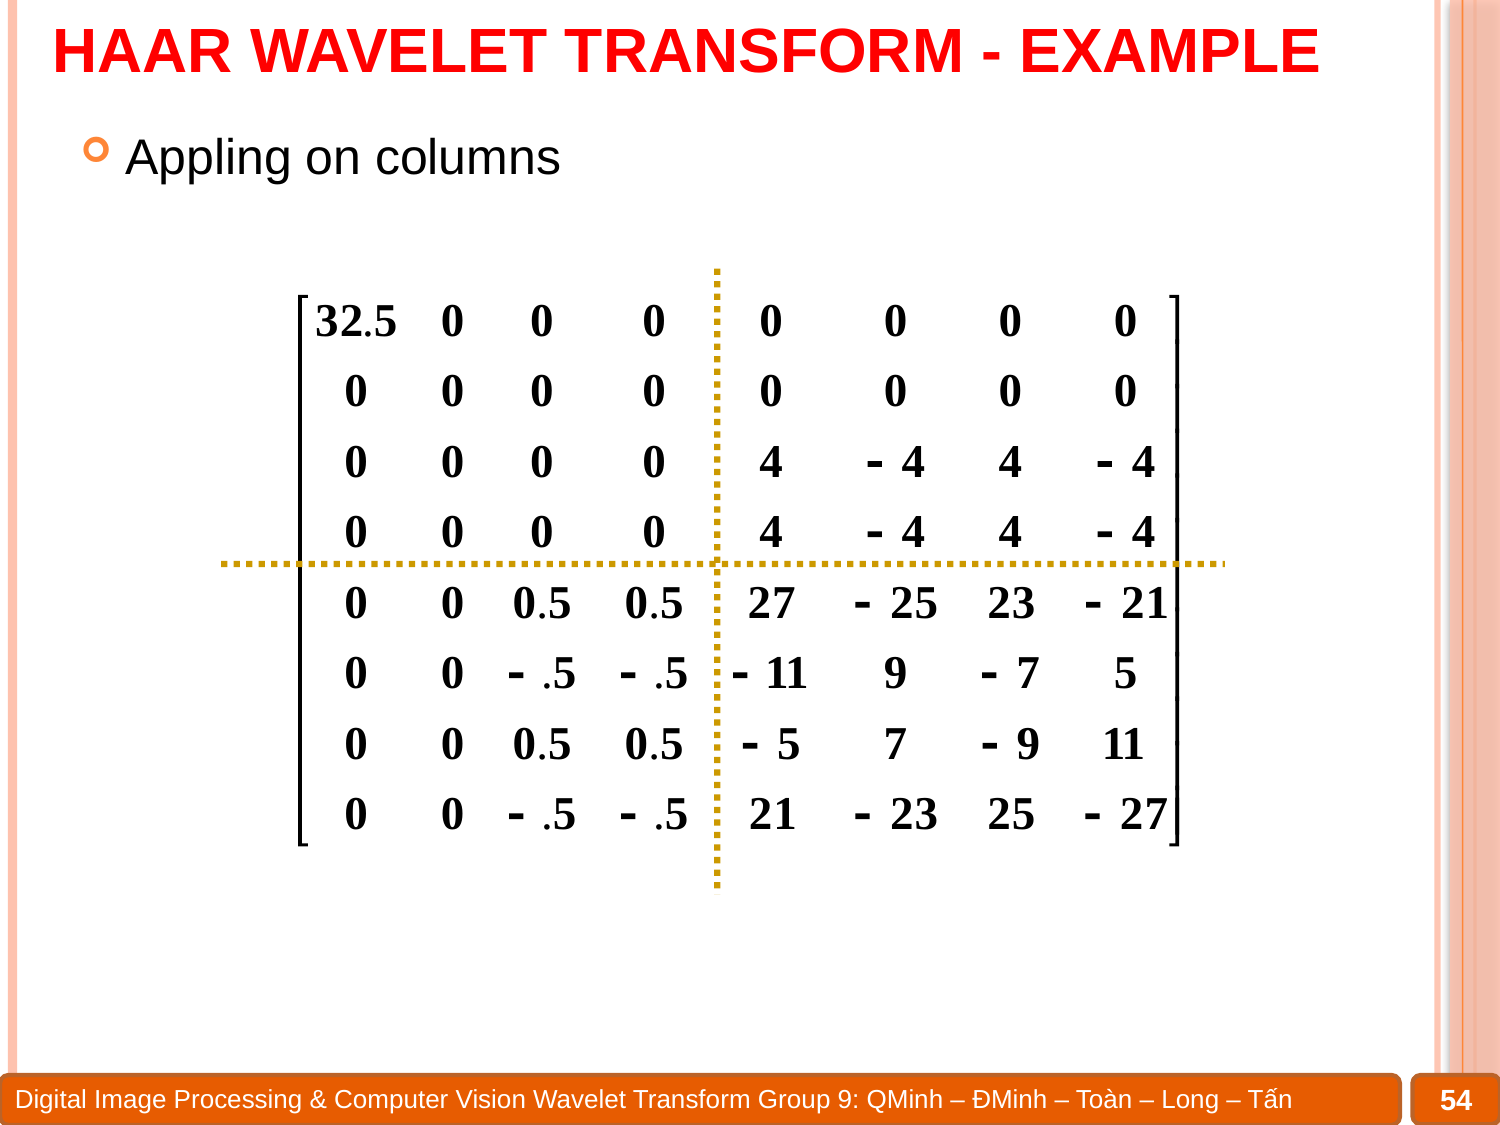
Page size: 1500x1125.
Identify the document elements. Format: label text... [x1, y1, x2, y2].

list Appling on columns [65, 105, 1391, 1018]
slide_number 54 [1412, 1074, 1500, 1123]
title Haar Wavelet Transform - Example [37, 12, 1425, 93]
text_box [220, 268, 1226, 896]
